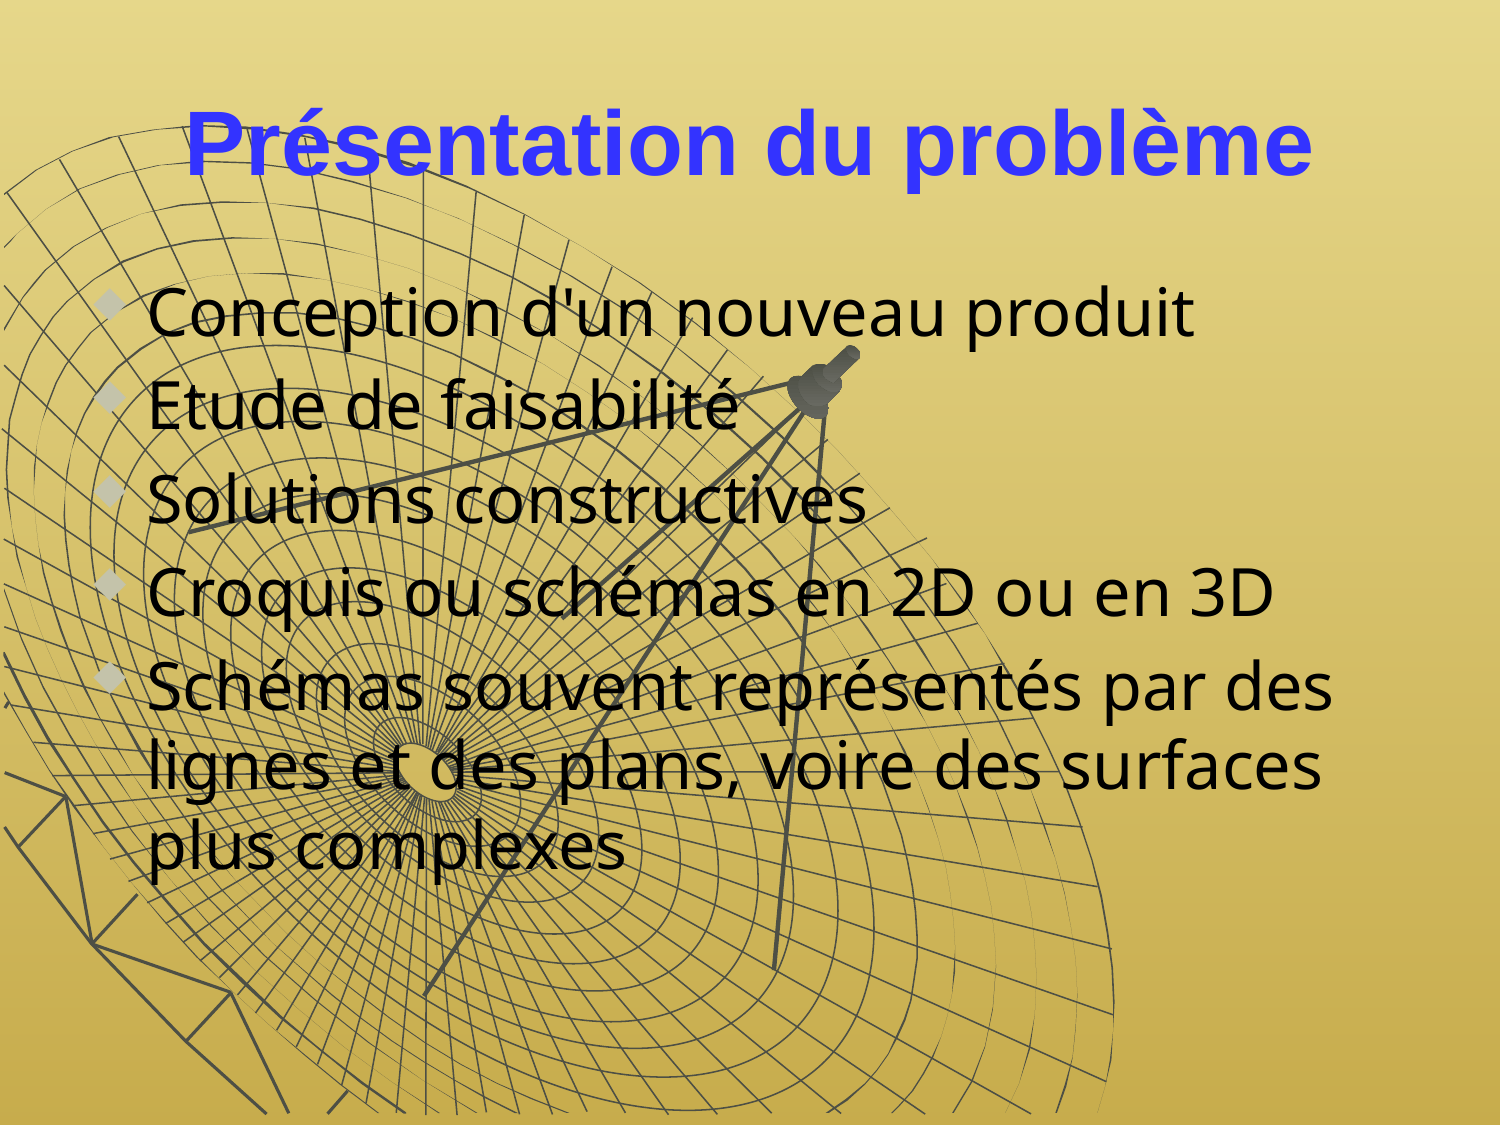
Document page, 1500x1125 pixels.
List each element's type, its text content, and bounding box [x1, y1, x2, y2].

list Conception d'un nouveau produit Etude de faisabilité Solutions constructives Croquis ou schémas en 2D ou en 3D Schémas souvent représentés par des lignes et des plans, voire des surfaces plus complexes [75, 262, 1425, 1006]
title Présentation du problème [75, 45, 1425, 233]
